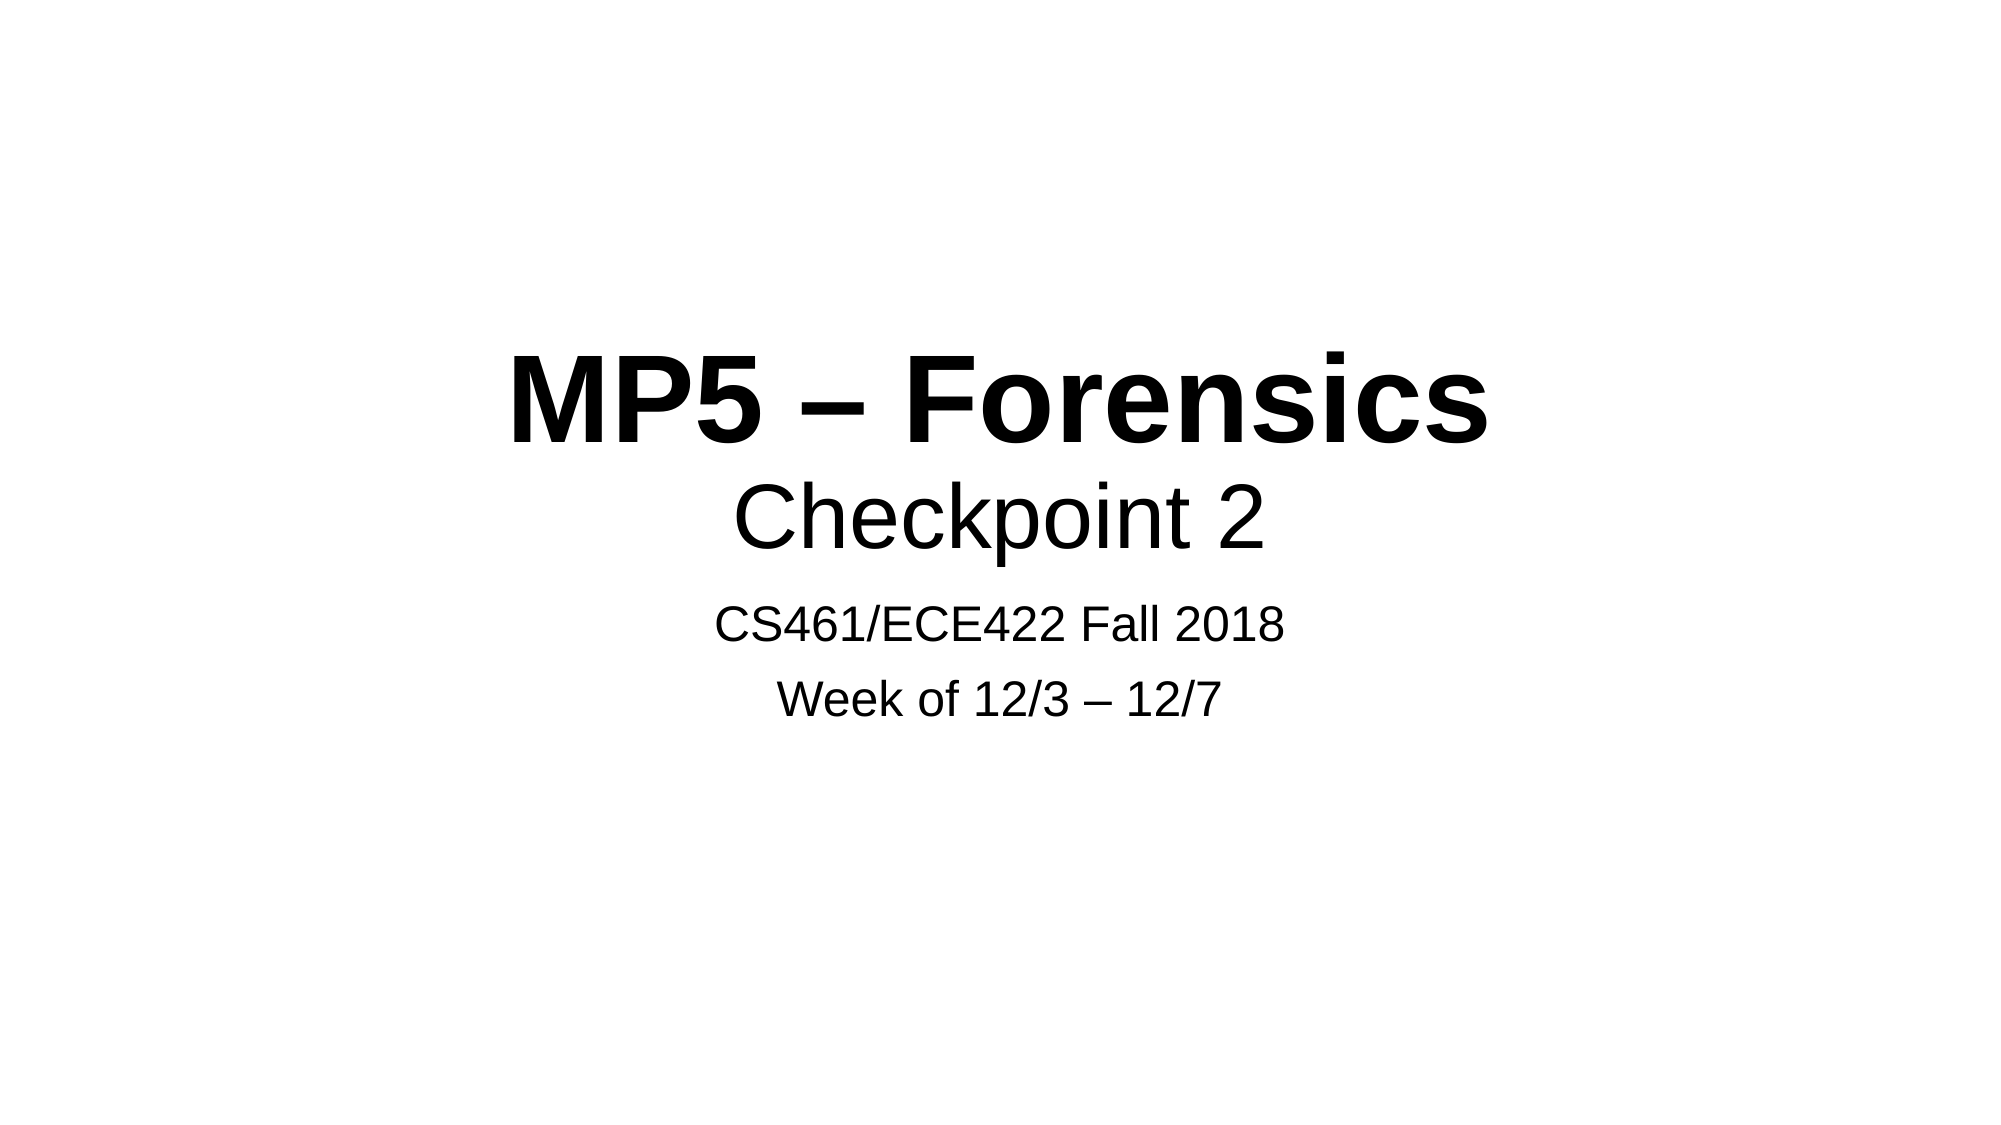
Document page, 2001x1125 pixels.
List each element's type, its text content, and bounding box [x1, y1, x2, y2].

title MP5 – Forensics Checkpoint 2 [249, 184, 1750, 576]
subtitle CS461/ECE422 Fall 2018 Week of 12/3 – 12/7 [249, 590, 1750, 863]
